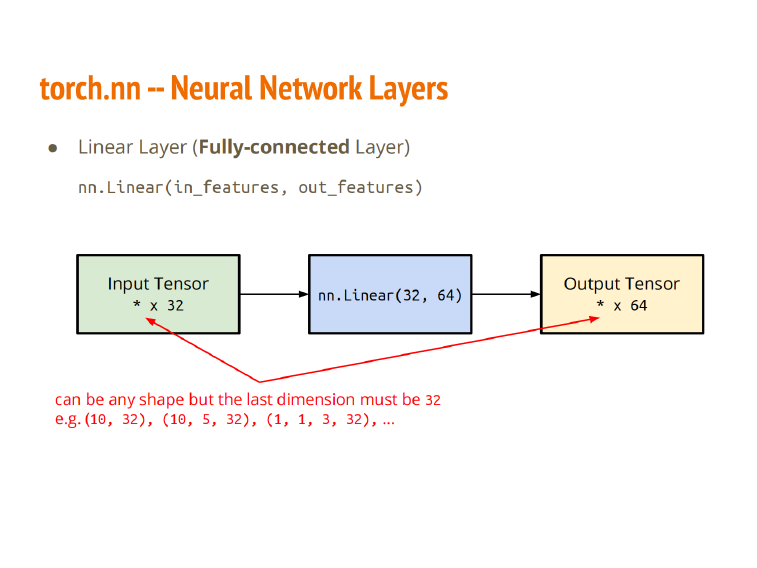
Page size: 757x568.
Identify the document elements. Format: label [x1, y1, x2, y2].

picture [23, 70, 733, 434]
